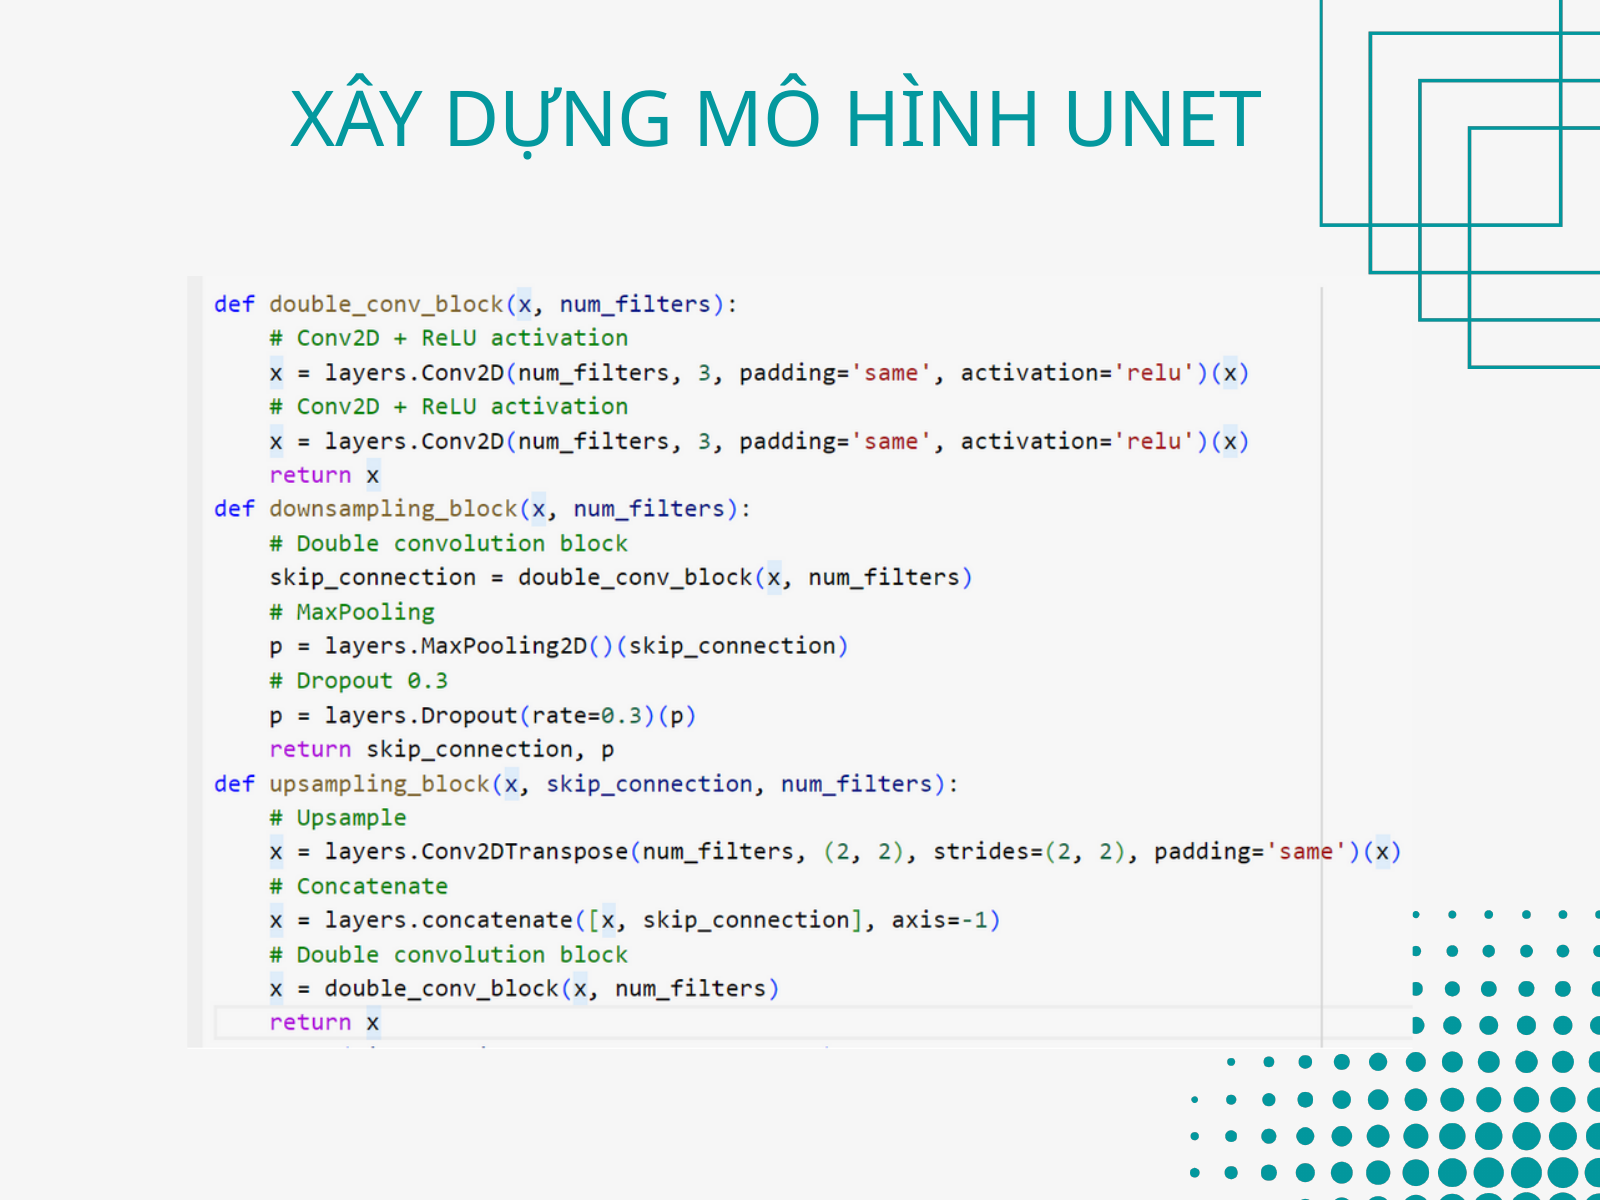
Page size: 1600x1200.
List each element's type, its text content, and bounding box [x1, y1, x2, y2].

text_box XÂY DỰNG MÔ HÌNH UNET [290, 85, 1310, 162]
text_box [187, 276, 1413, 1049]
text_box [1319, 0, 1600, 369]
text_box [1154, 910, 1600, 1200]
